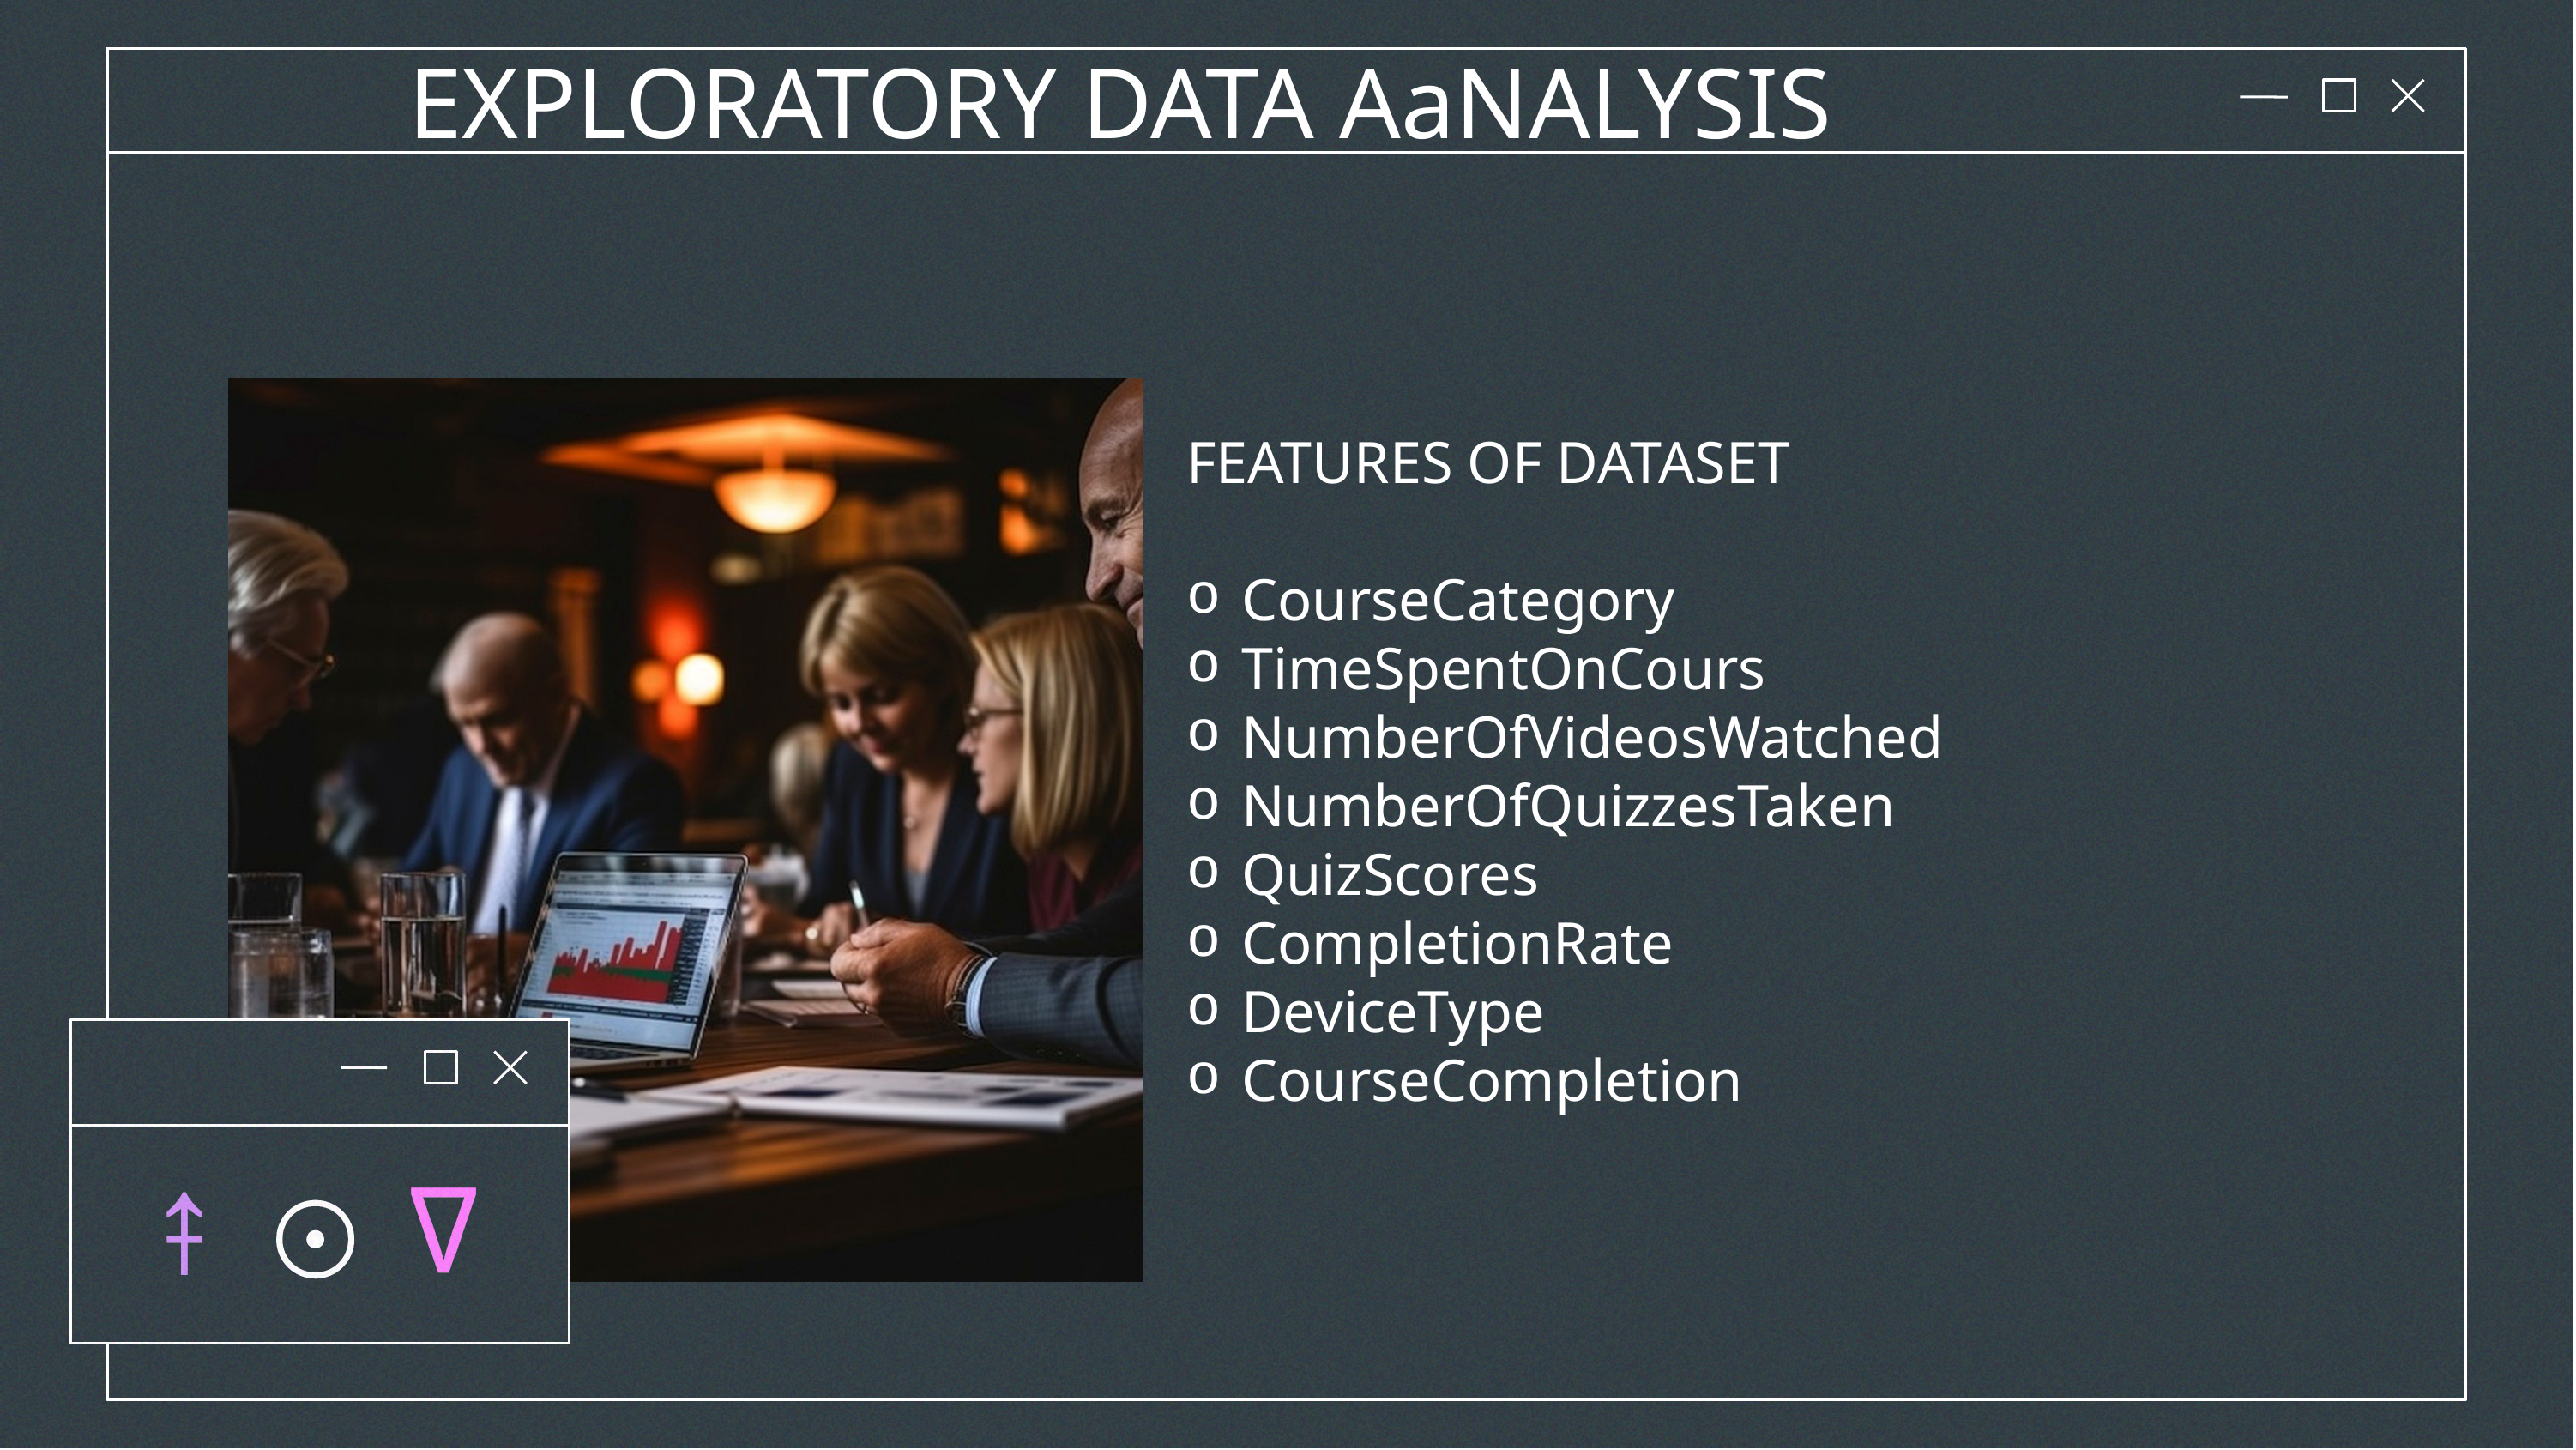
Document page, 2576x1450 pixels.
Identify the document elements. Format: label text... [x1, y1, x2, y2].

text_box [69, 378, 1143, 1345]
picture [0, 0, 2573, 1448]
text_box FEATURES OF DATASET CourseCategory TimeSpentOnCours NumberOfVideosWatched NumberOfQuizzesTaken QuizScores CompletionRate DeviceType CourseCompletion [1186, 424, 2060, 1250]
title EXPLORATORY DATA AaNALYSIS [407, 39, 2018, 284]
